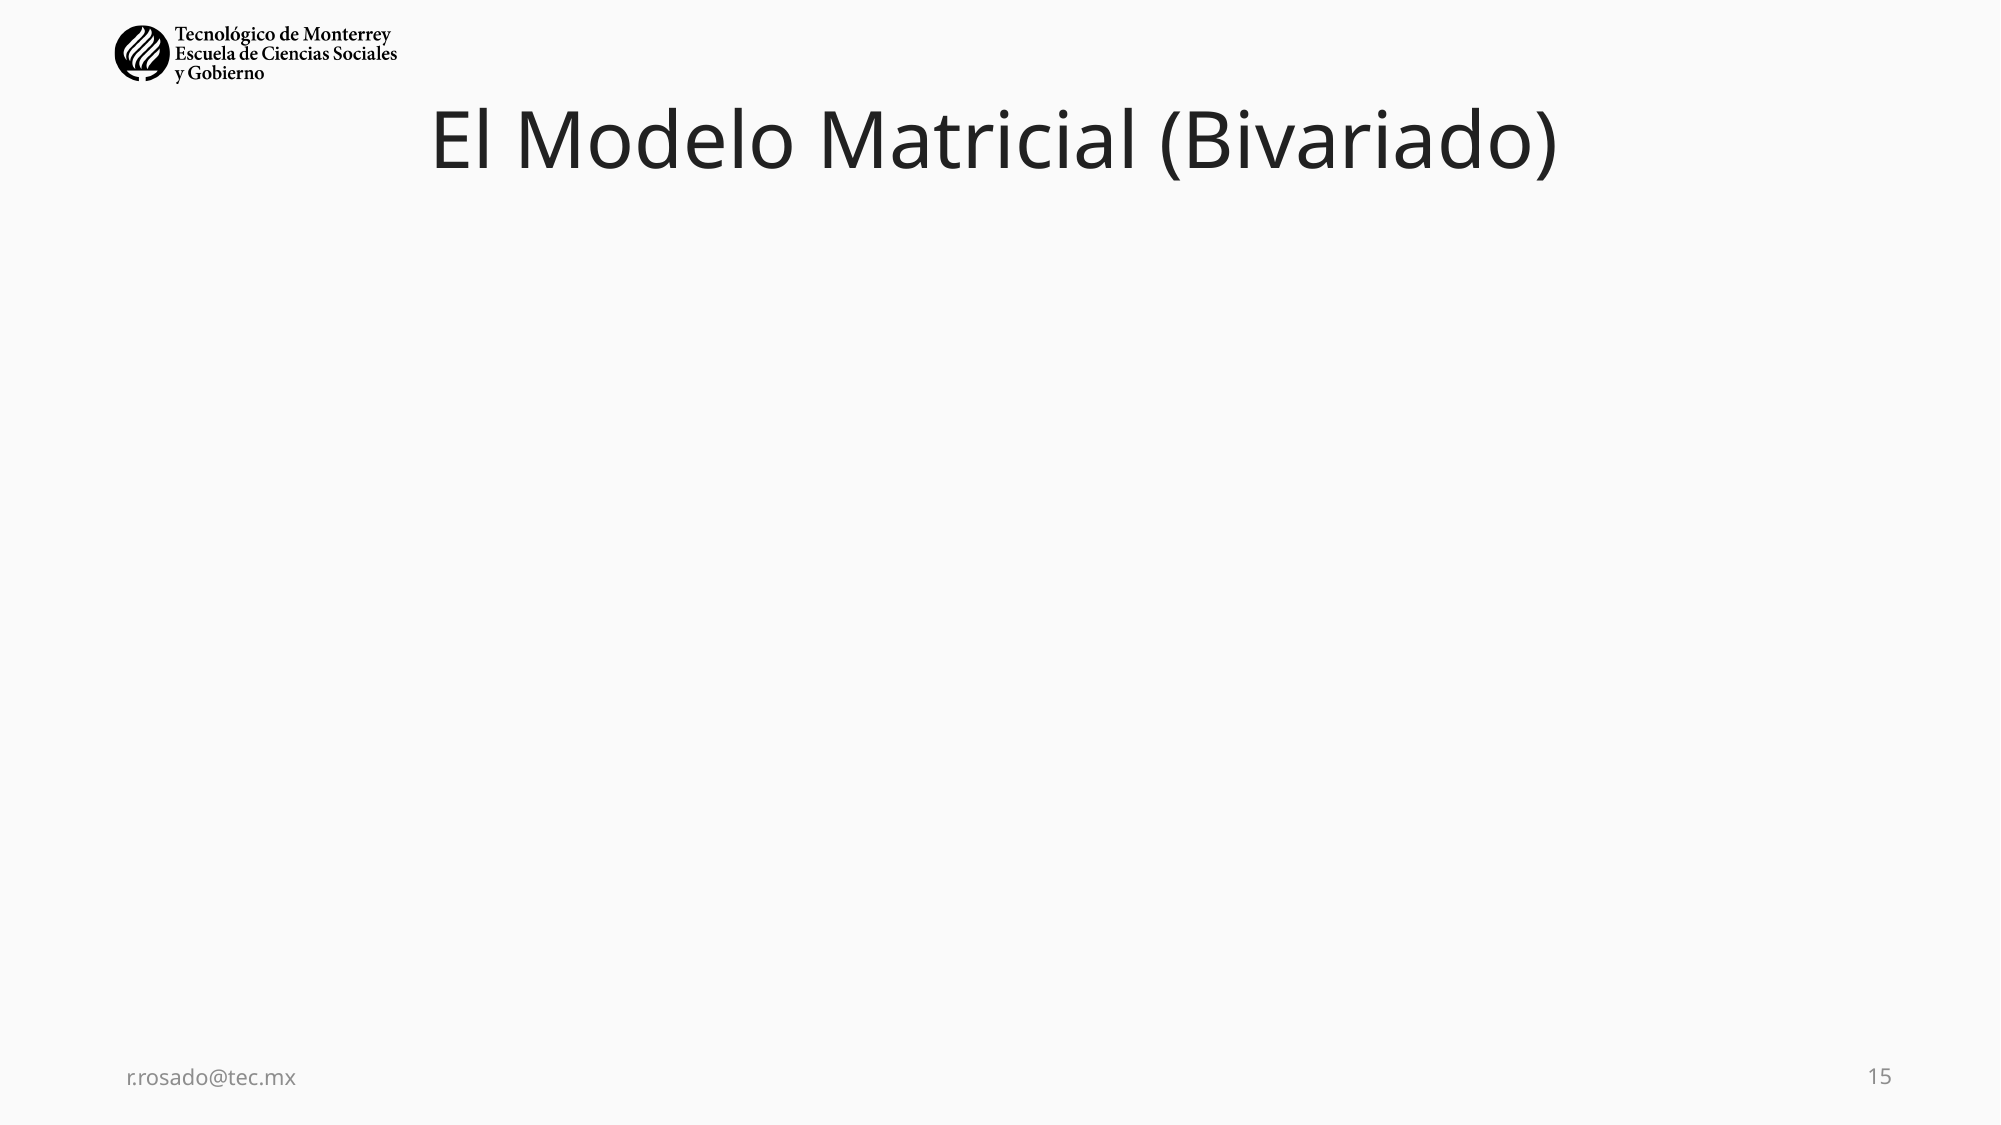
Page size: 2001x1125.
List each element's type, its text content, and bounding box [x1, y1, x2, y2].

title El Modelo Matricial (Bivariado) [96, 76, 1892, 210]
footer r.rosado@tec.mx [111, 1029, 1260, 1125]
slide_number 15 [1852, 1029, 1912, 1125]
picture [111, 24, 399, 76]
